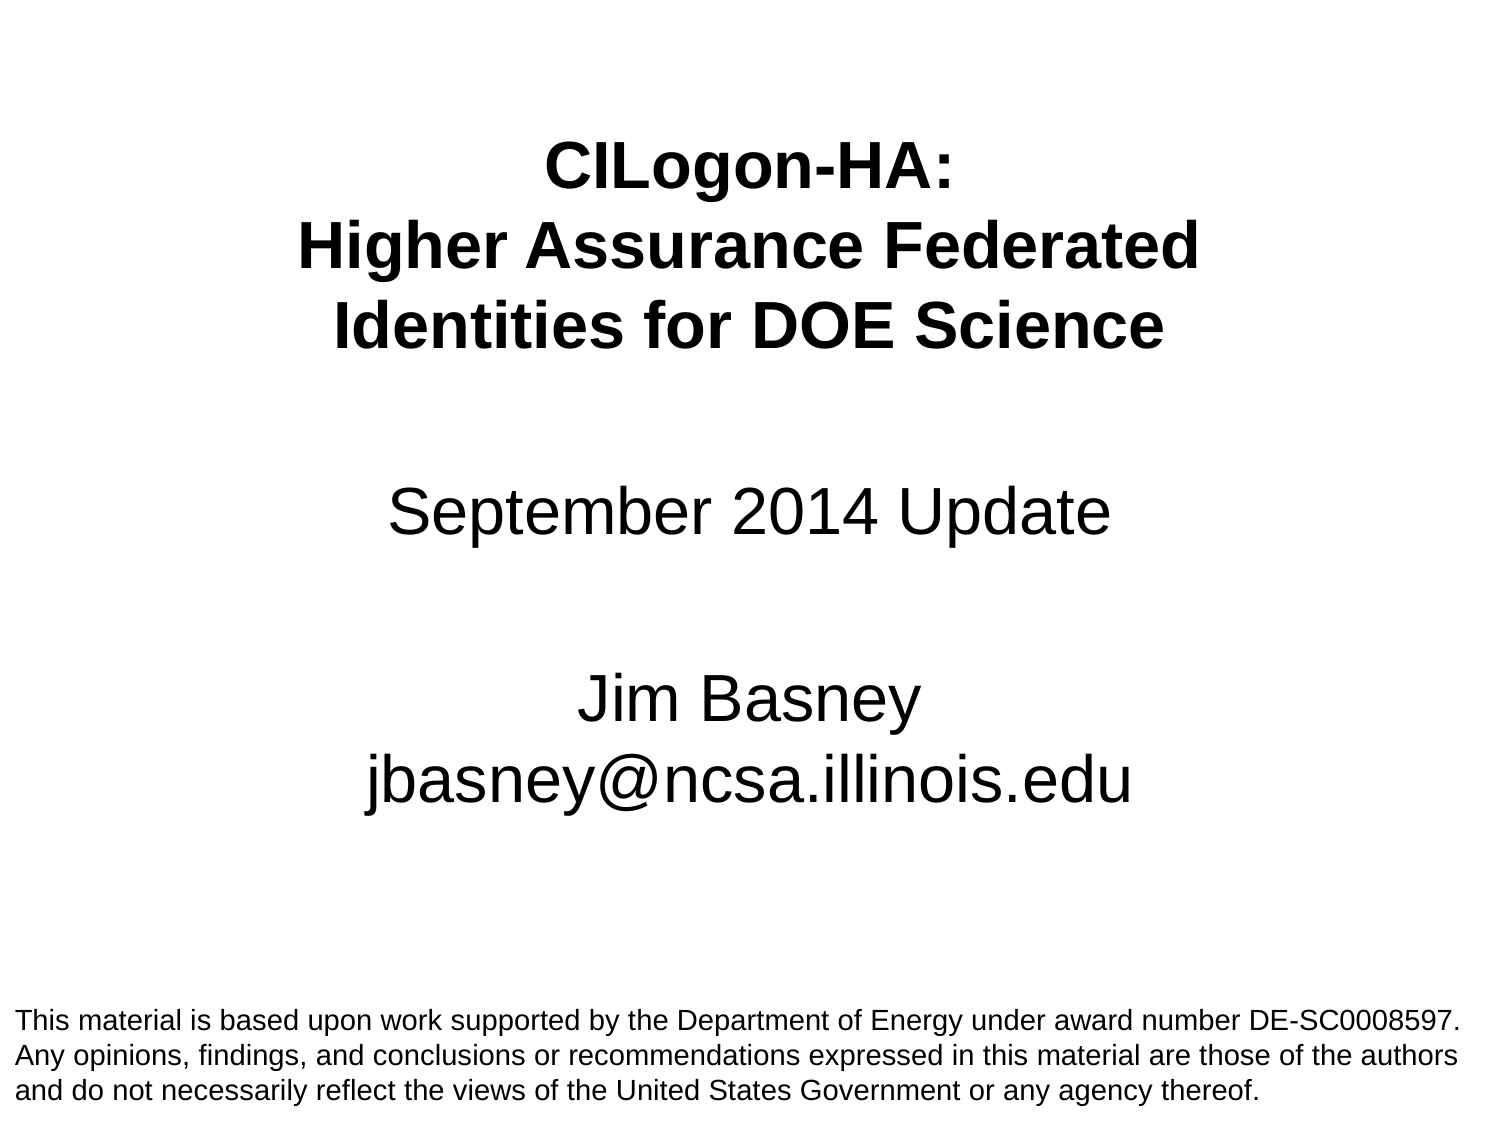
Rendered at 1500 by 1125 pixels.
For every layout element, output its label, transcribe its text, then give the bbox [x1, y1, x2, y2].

subtitle CILogon-HA: Higher Assurance Federated Identities for DOE Science September 2014 Update Jim Basney jbasney@ncsa.illinois.edu [225, 113, 1275, 864]
text_box This material is based upon work supported by the Department of Energy under award number DE-SC0008597. Any opinions, findings, and conclusions or recommendations expressed in this material are those of the authors and do not necessarily reflect the views of the United States Government or any agency thereof. [0, 994, 1500, 1114]
